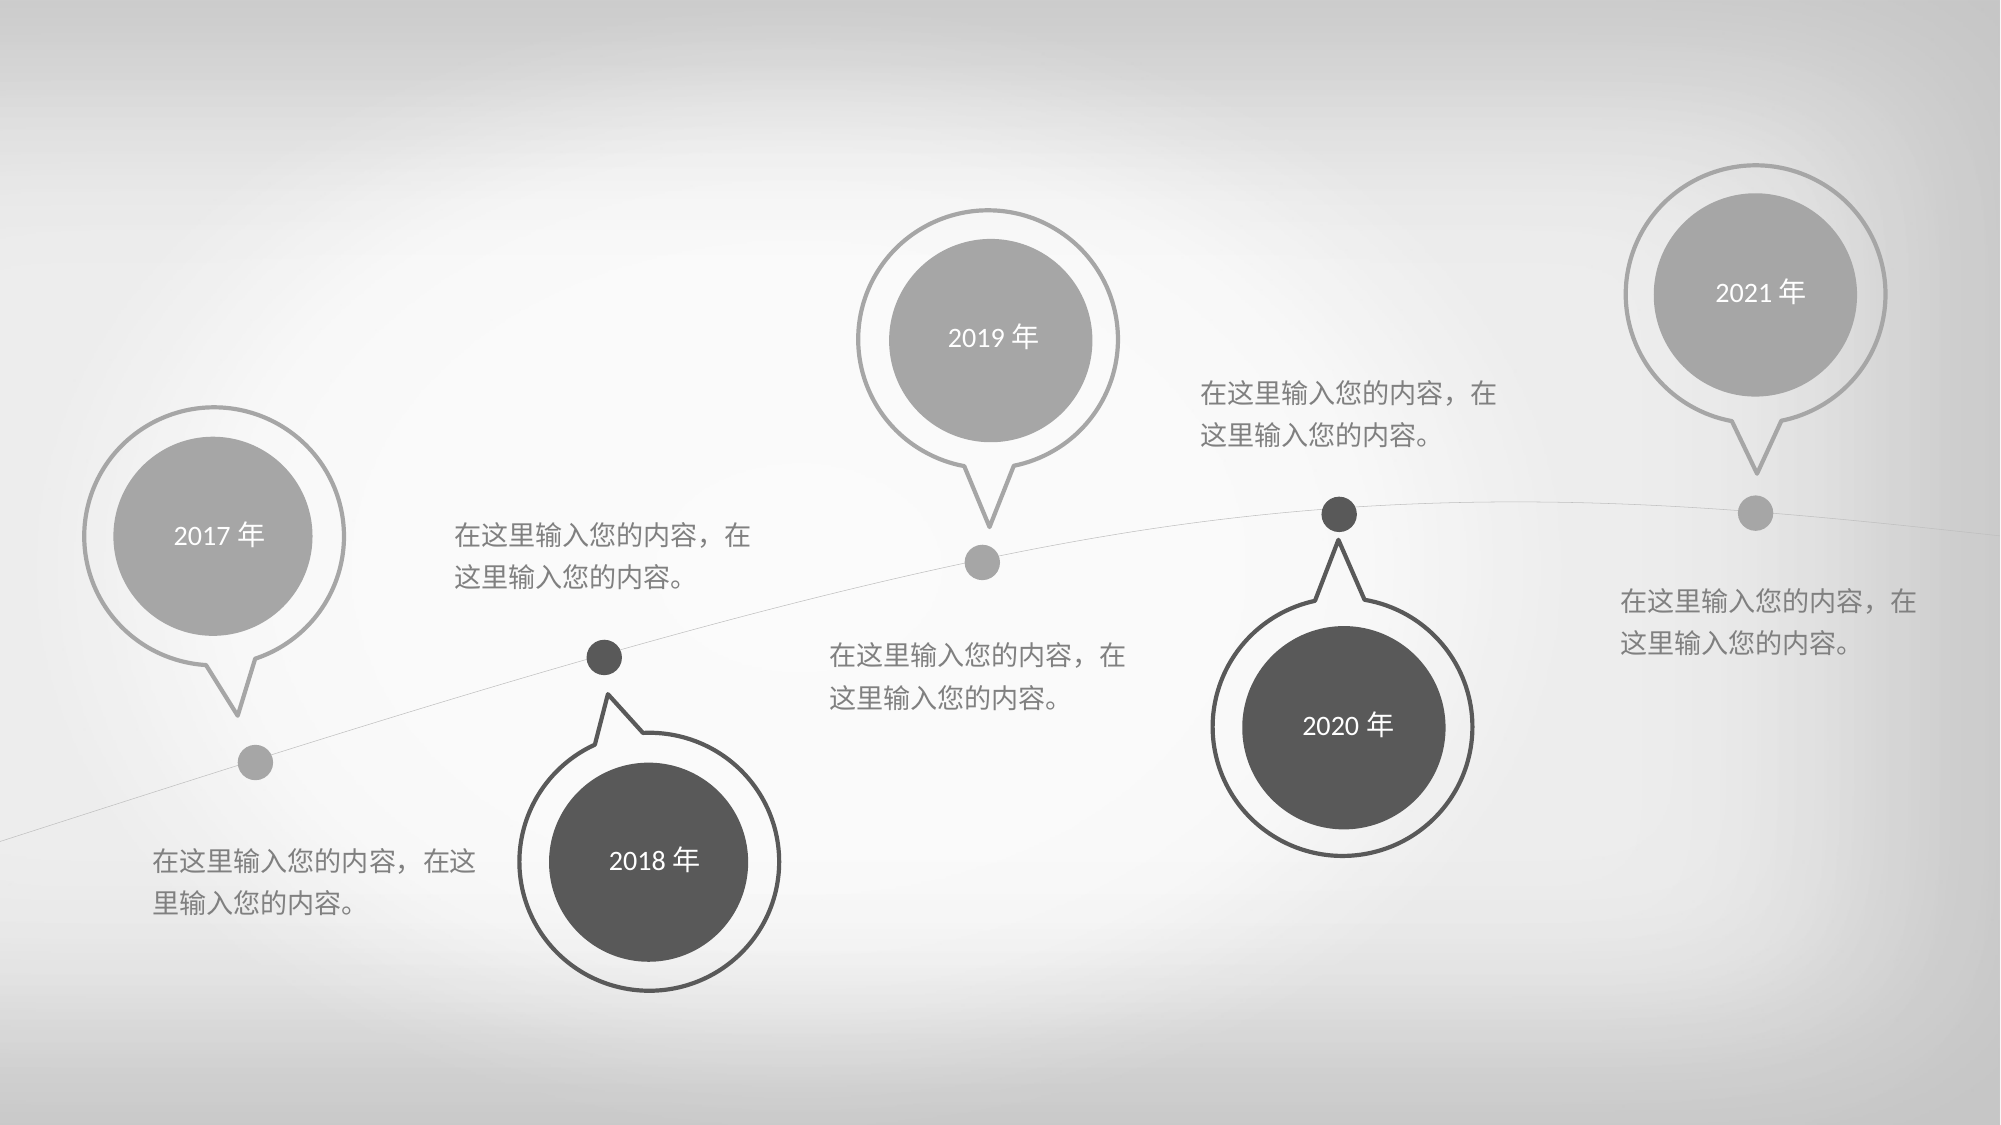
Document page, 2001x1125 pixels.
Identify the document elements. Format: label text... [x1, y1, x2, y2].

text_box [1321, 501, 1357, 533]
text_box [1625, 165, 1886, 424]
picture [1352, 501, 1492, 506]
text_box [1737, 495, 1774, 531]
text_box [858, 210, 1119, 469]
text_box 在这里输入您的内容，在这里输入您的内容。 [1605, 567, 1948, 709]
text_box [586, 643, 622, 676]
text_box 在这里输入您的内容，在这里输入您的内容。 [814, 621, 1157, 763]
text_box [1212, 597, 1473, 856]
text_box 在这里输入您的内容，在这里输入您的内容。 [138, 827, 492, 969]
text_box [84, 407, 344, 666]
text_box 在这里输入您的内容，在这里输入您的内容。 [439, 501, 783, 643]
text_box 在这里输入您的内容，在这里输入您的内容。 [1185, 359, 1529, 501]
picture [616, 643, 641, 649]
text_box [519, 732, 780, 991]
text_box [0, 501, 2000, 843]
text_box [237, 744, 274, 781]
picture [0, 0, 2001, 1125]
text_box [964, 544, 1001, 581]
